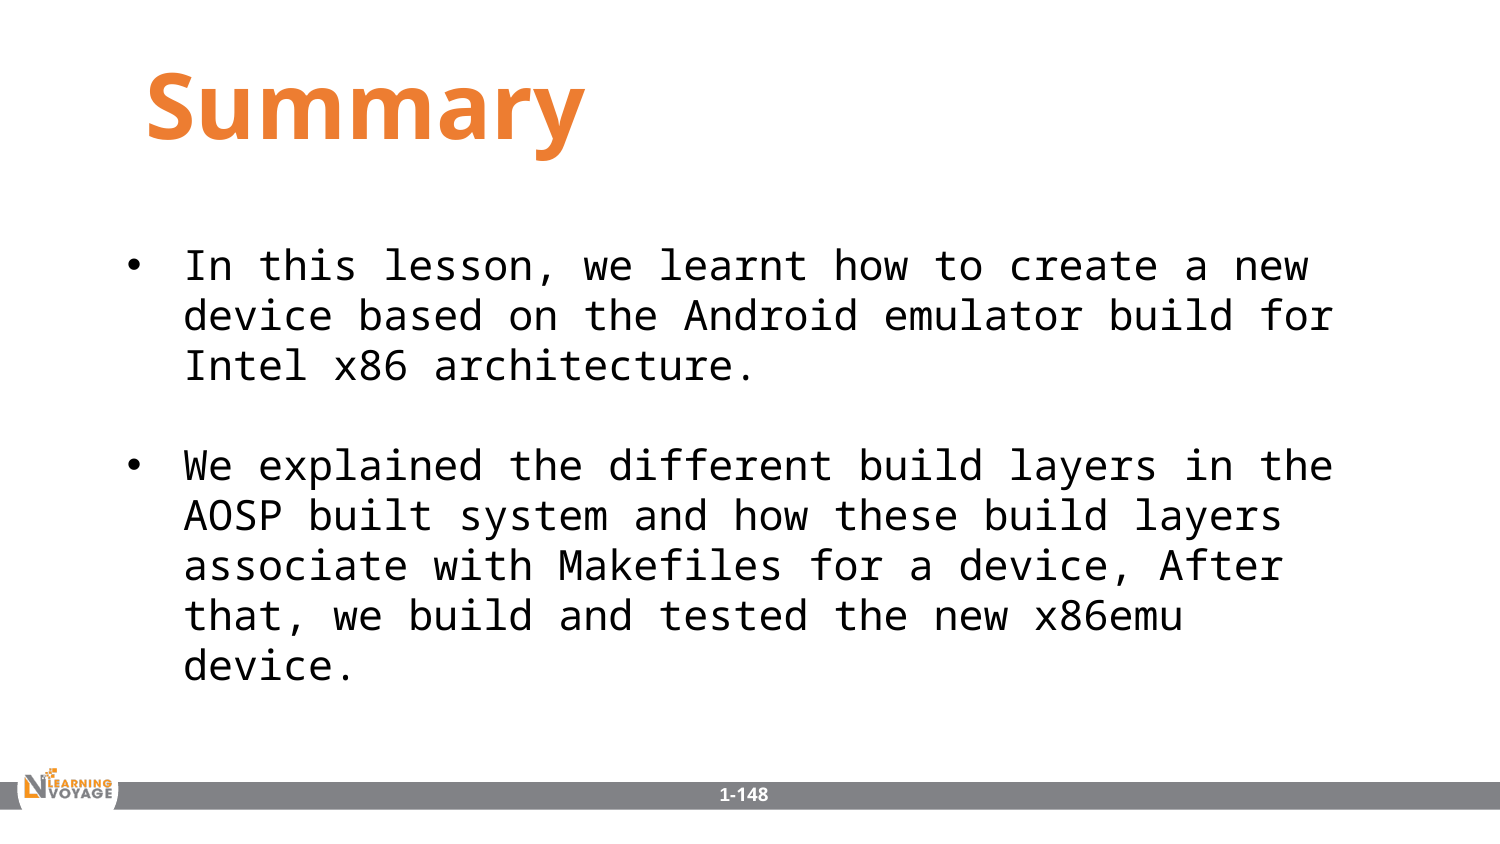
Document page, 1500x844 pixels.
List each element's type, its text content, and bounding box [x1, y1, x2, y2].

text_box Summary [130, 44, 1438, 161]
slide_number 1-148 [692, 770, 784, 821]
text_box In this lesson, we learnt how to create a new device based on the Android emulator build for Intel x86 architecture. We explained the different build layers in the AOSP built system and how these build layers associate with Makefiles for a device, After that, we build and tested the new x86emu device. [126, 236, 1373, 689]
picture [0, 706, 144, 844]
